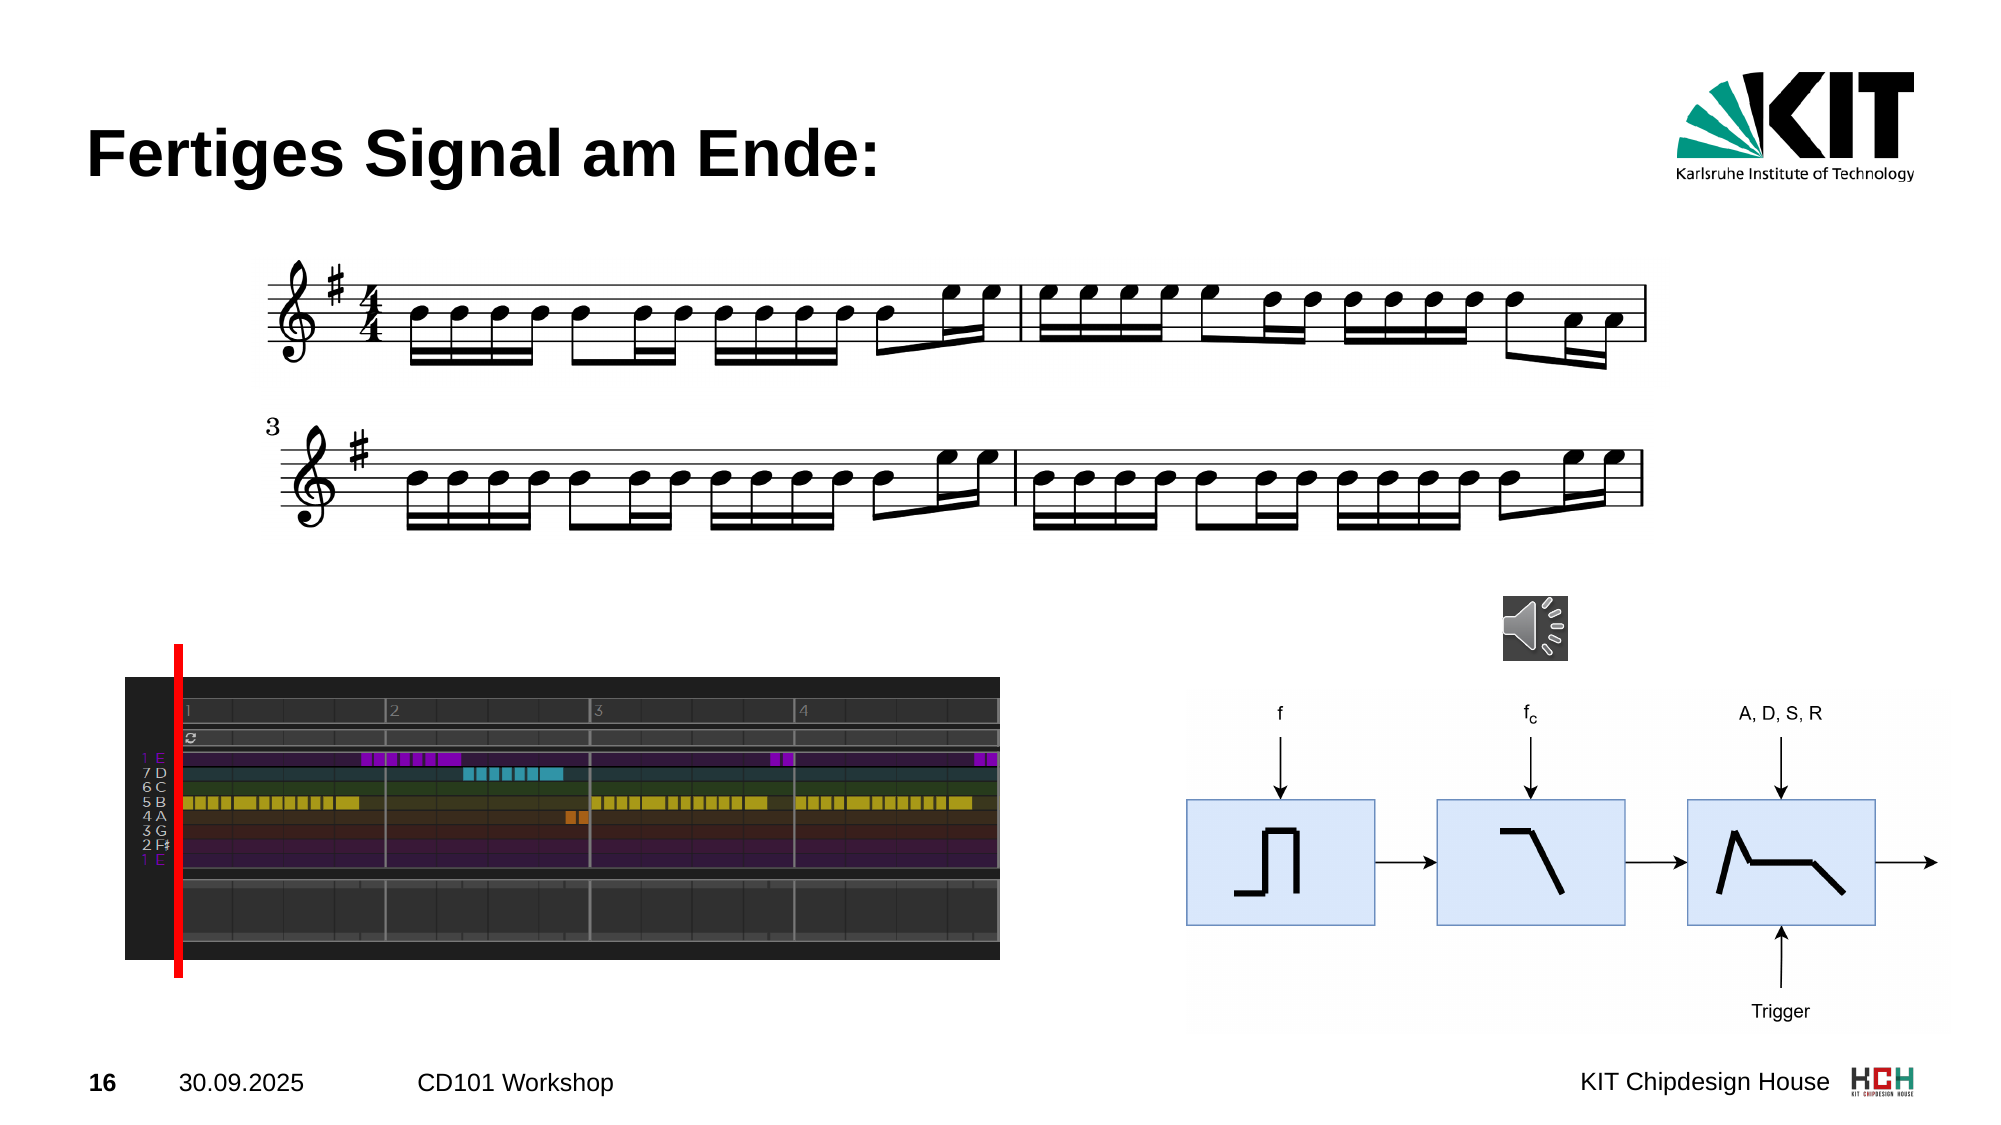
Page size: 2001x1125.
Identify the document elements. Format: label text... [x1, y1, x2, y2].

title Fertiges Signal am Ende: [86, 64, 1589, 191]
slide_number 16 [88, 1038, 161, 1125]
picture [1186, 689, 1951, 1034]
picture [1851, 1067, 1914, 1097]
picture [1502, 595, 1569, 662]
picture [1677, 72, 1914, 182]
picture [125, 677, 178, 960]
footer CD101 Workshop [417, 1038, 1275, 1125]
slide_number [178, 1038, 404, 1125]
picture [251, 257, 1670, 544]
picture [179, 677, 1000, 960]
